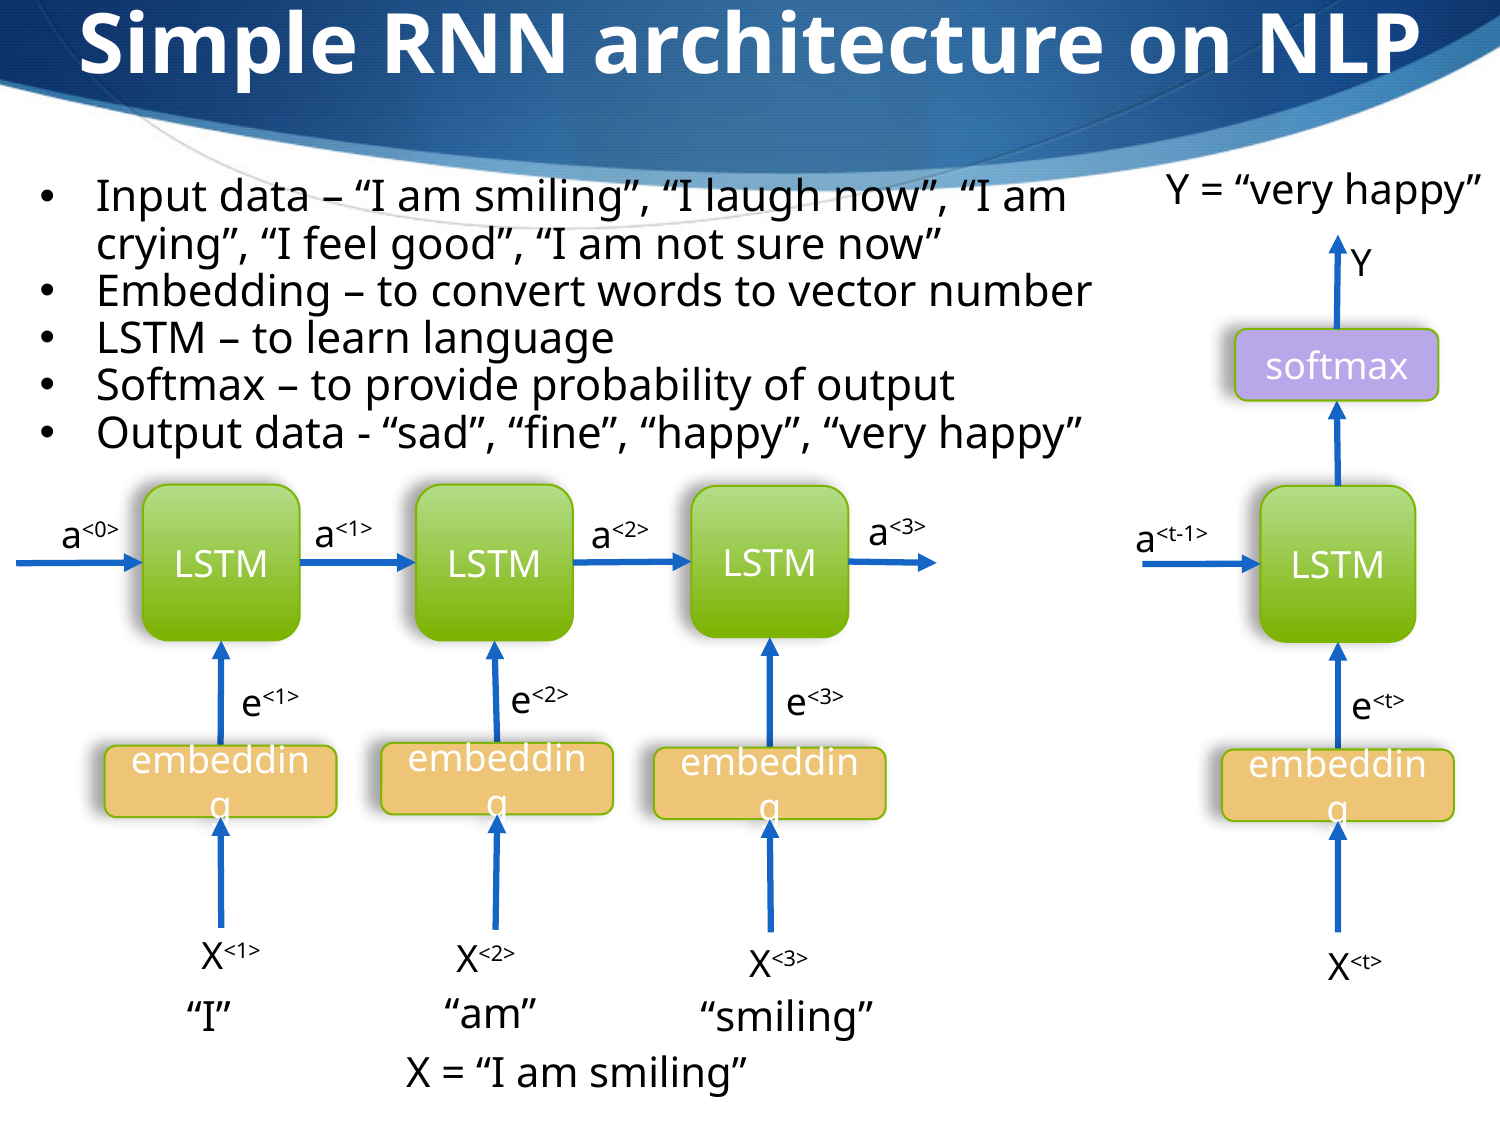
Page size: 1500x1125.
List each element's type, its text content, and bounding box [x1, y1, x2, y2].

text_box a<t-1> [1120, 507, 1239, 567]
text_box e<2> [498, 668, 598, 729]
text_box Y = “very happy” [1151, 161, 1500, 232]
text_box embedding [652, 746, 887, 821]
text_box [493, 639, 498, 744]
text_box X = “I am smiling” [391, 1044, 835, 1125]
text_box e<1> [226, 671, 328, 731]
text_box Simple RNN architecture on NLP [2, 0, 1500, 154]
text_box embedding [103, 744, 338, 819]
text_box LSTM [141, 483, 301, 642]
text_box LSTM [414, 483, 574, 642]
text_box a<2> [576, 504, 678, 553]
text_box LSTM [1259, 484, 1417, 643]
text_box embedding [380, 741, 615, 816]
text_box X<t> [1313, 935, 1500, 996]
picture [0, 0, 1500, 1125]
text_box X<3> [734, 932, 842, 988]
text_box softmax [1234, 327, 1440, 402]
text_box X<1> [186, 925, 299, 985]
text_box “am” [429, 984, 568, 1043]
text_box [494, 813, 498, 931]
text_box “I” [172, 987, 279, 1060]
text_box e<t> [1339, 674, 1438, 735]
text_box LSTM [690, 484, 850, 639]
text_box a<3> [853, 500, 955, 561]
text_box embedding [1220, 748, 1455, 823]
text_box “smiling” [685, 988, 945, 1059]
text_box X<2> [441, 927, 561, 984]
text_box a<1> [299, 502, 402, 557]
text_box Y [1335, 232, 1454, 292]
text_box a<0> [46, 504, 148, 564]
text_box Input data – “I am smiling”, “I laugh now”, “I am crying”, “I feel good”, “I am not sure now” Embedding – to convert words to vector number LSTM – to learn language Softmax – to provide probability of output Output data - “sad”, “fine”, “happy”, “very happy” [24, 166, 1121, 468]
text_box e<3> [771, 670, 873, 731]
